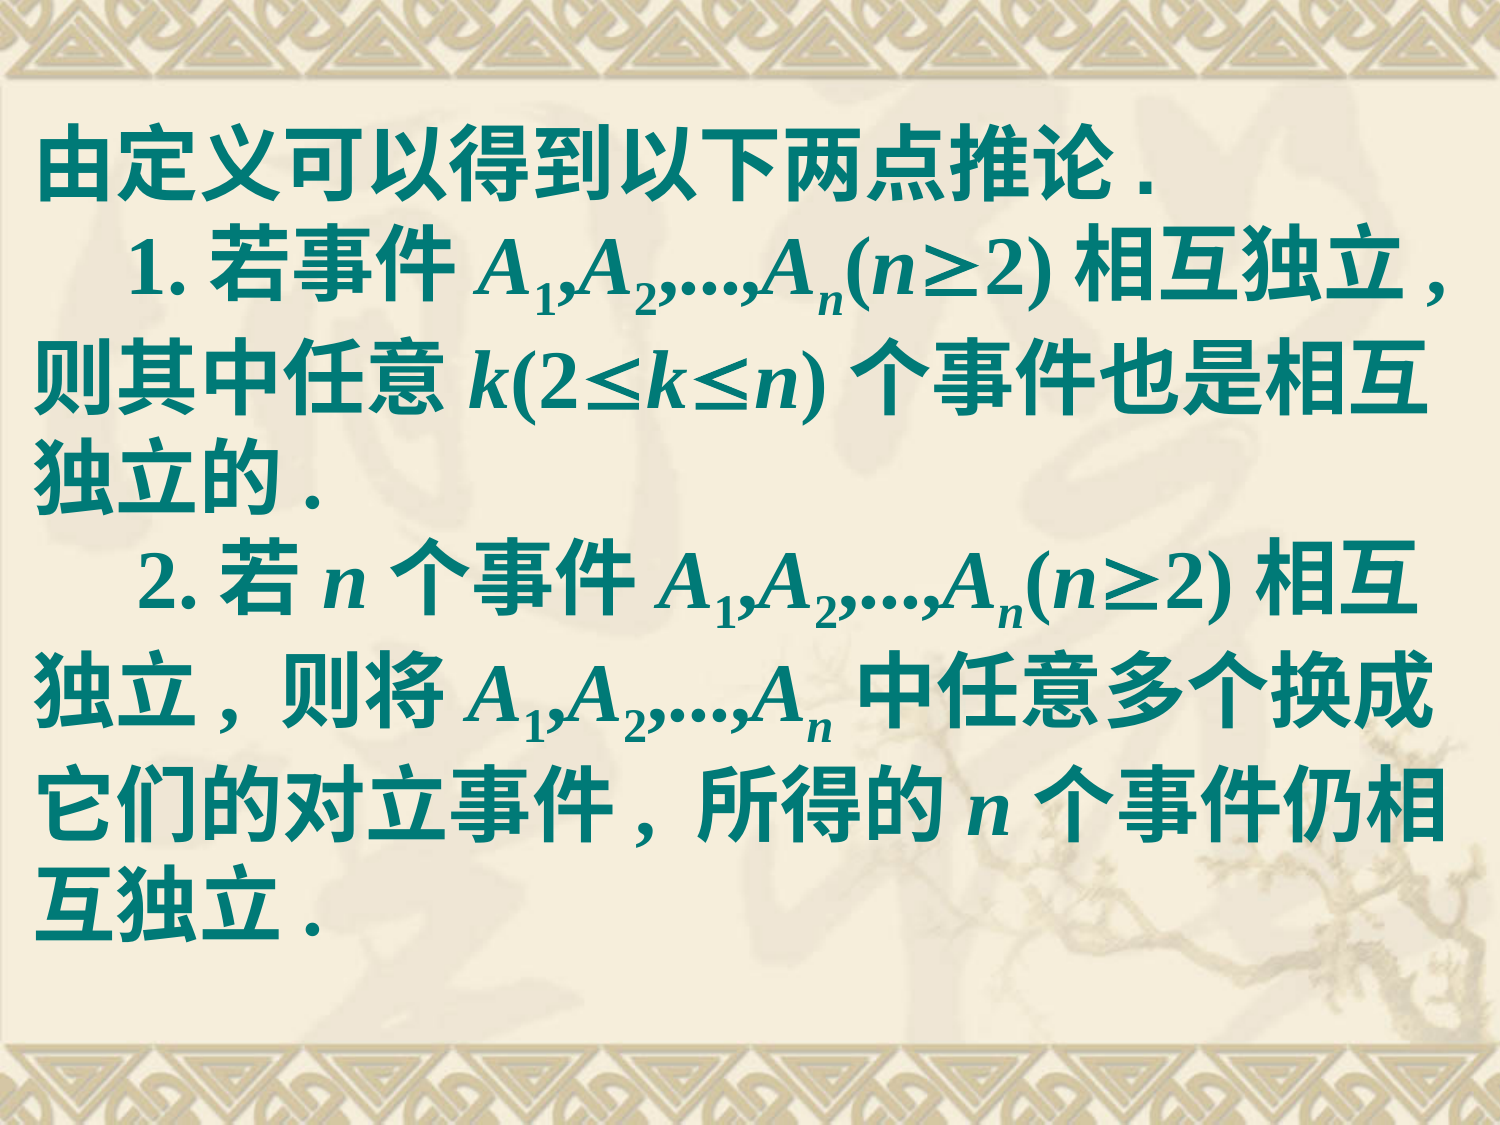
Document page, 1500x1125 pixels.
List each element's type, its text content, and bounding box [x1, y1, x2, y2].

title 由定义可以得到以下两点推论. 1.若事件A1,A2,...,An(n2)相互独立, 则其中任意k(2kn)个事件也是相互独立的. 2.若n个事件A1,A2,...,An(n2)相互独立, 则将A1,A2,...,An中任意多个换成它们的对立事件, 所得的n个事件仍相互独立. [17, 0, 1500, 1064]
picture [0, 0, 1500, 1125]
